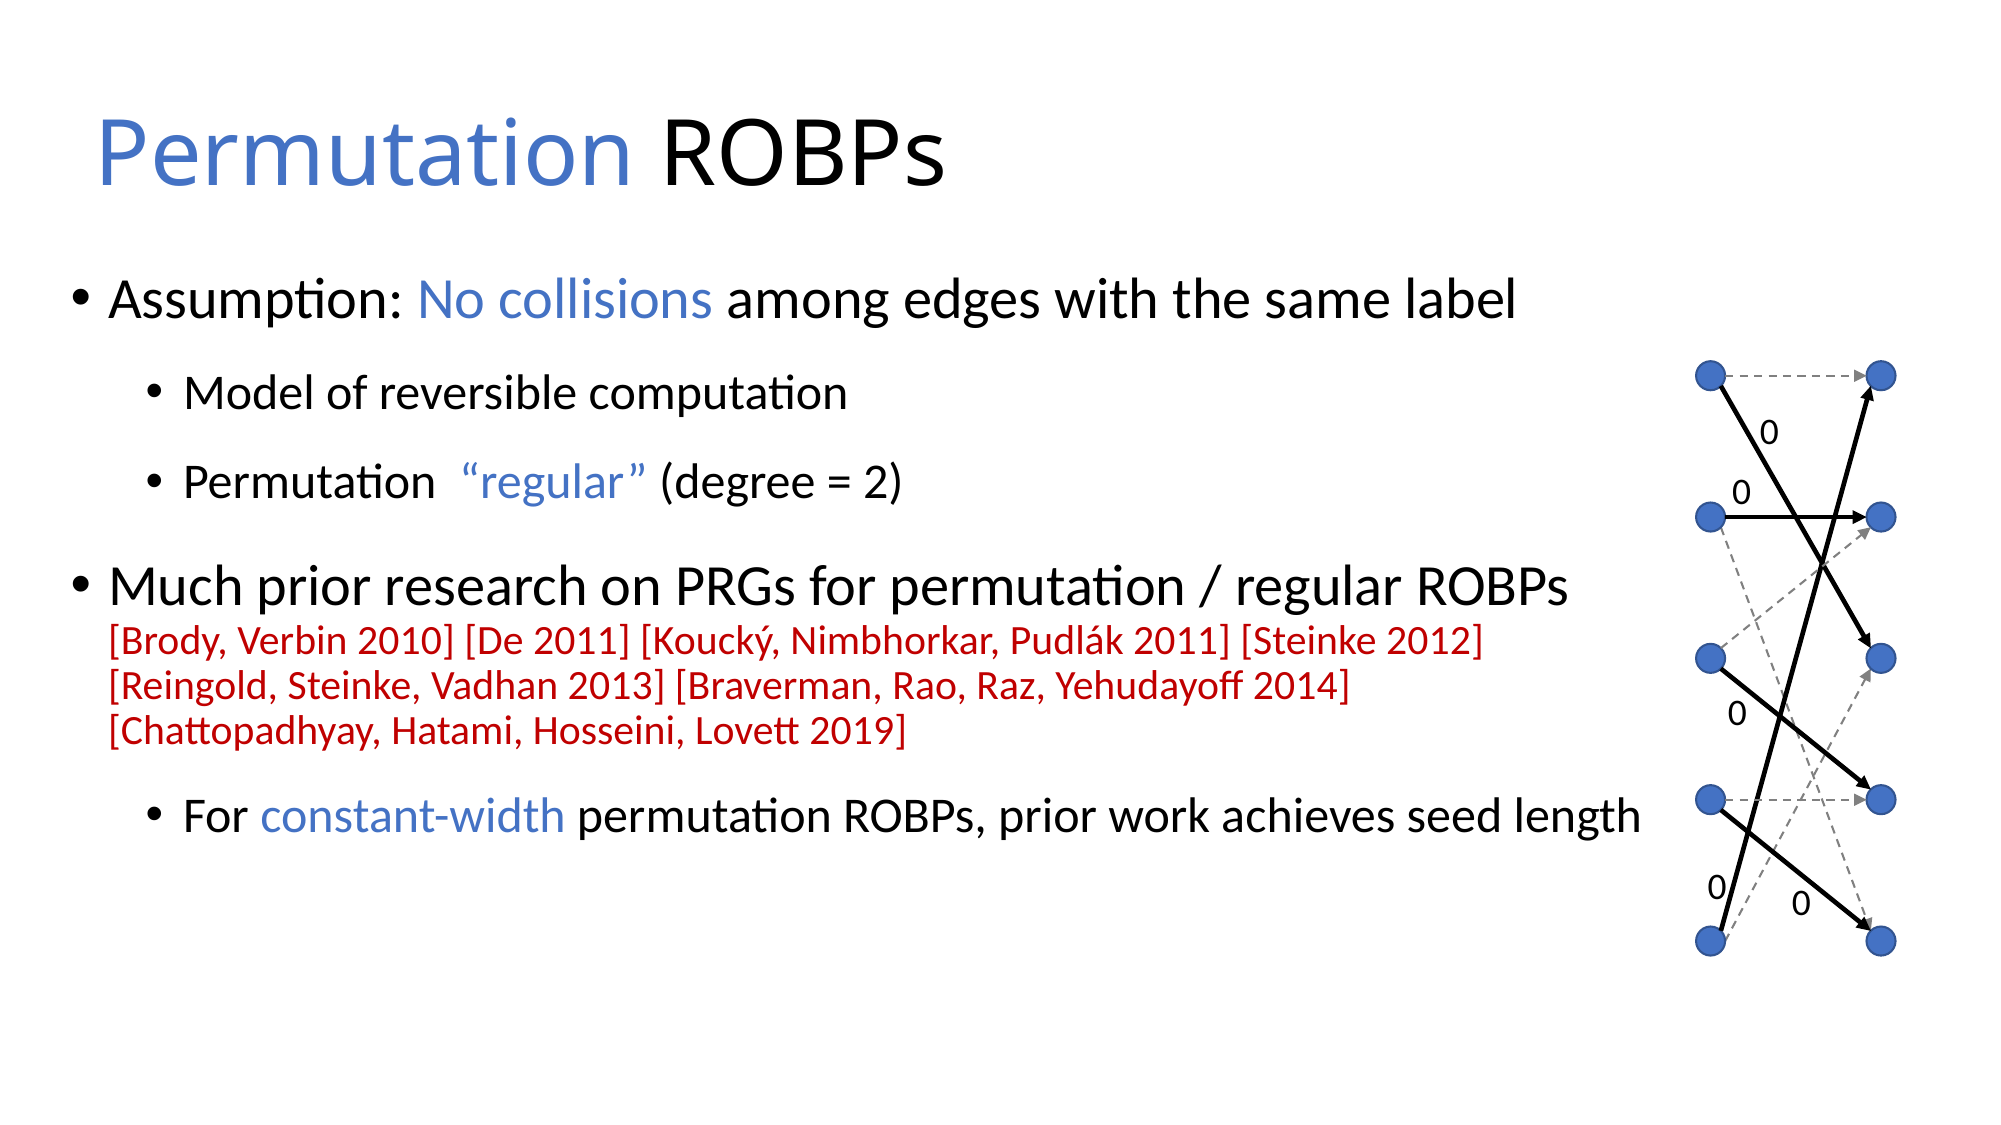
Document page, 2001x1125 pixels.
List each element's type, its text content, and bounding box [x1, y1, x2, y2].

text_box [1692, 361, 1896, 956]
title Permutation ROBPs [79, 47, 1805, 265]
